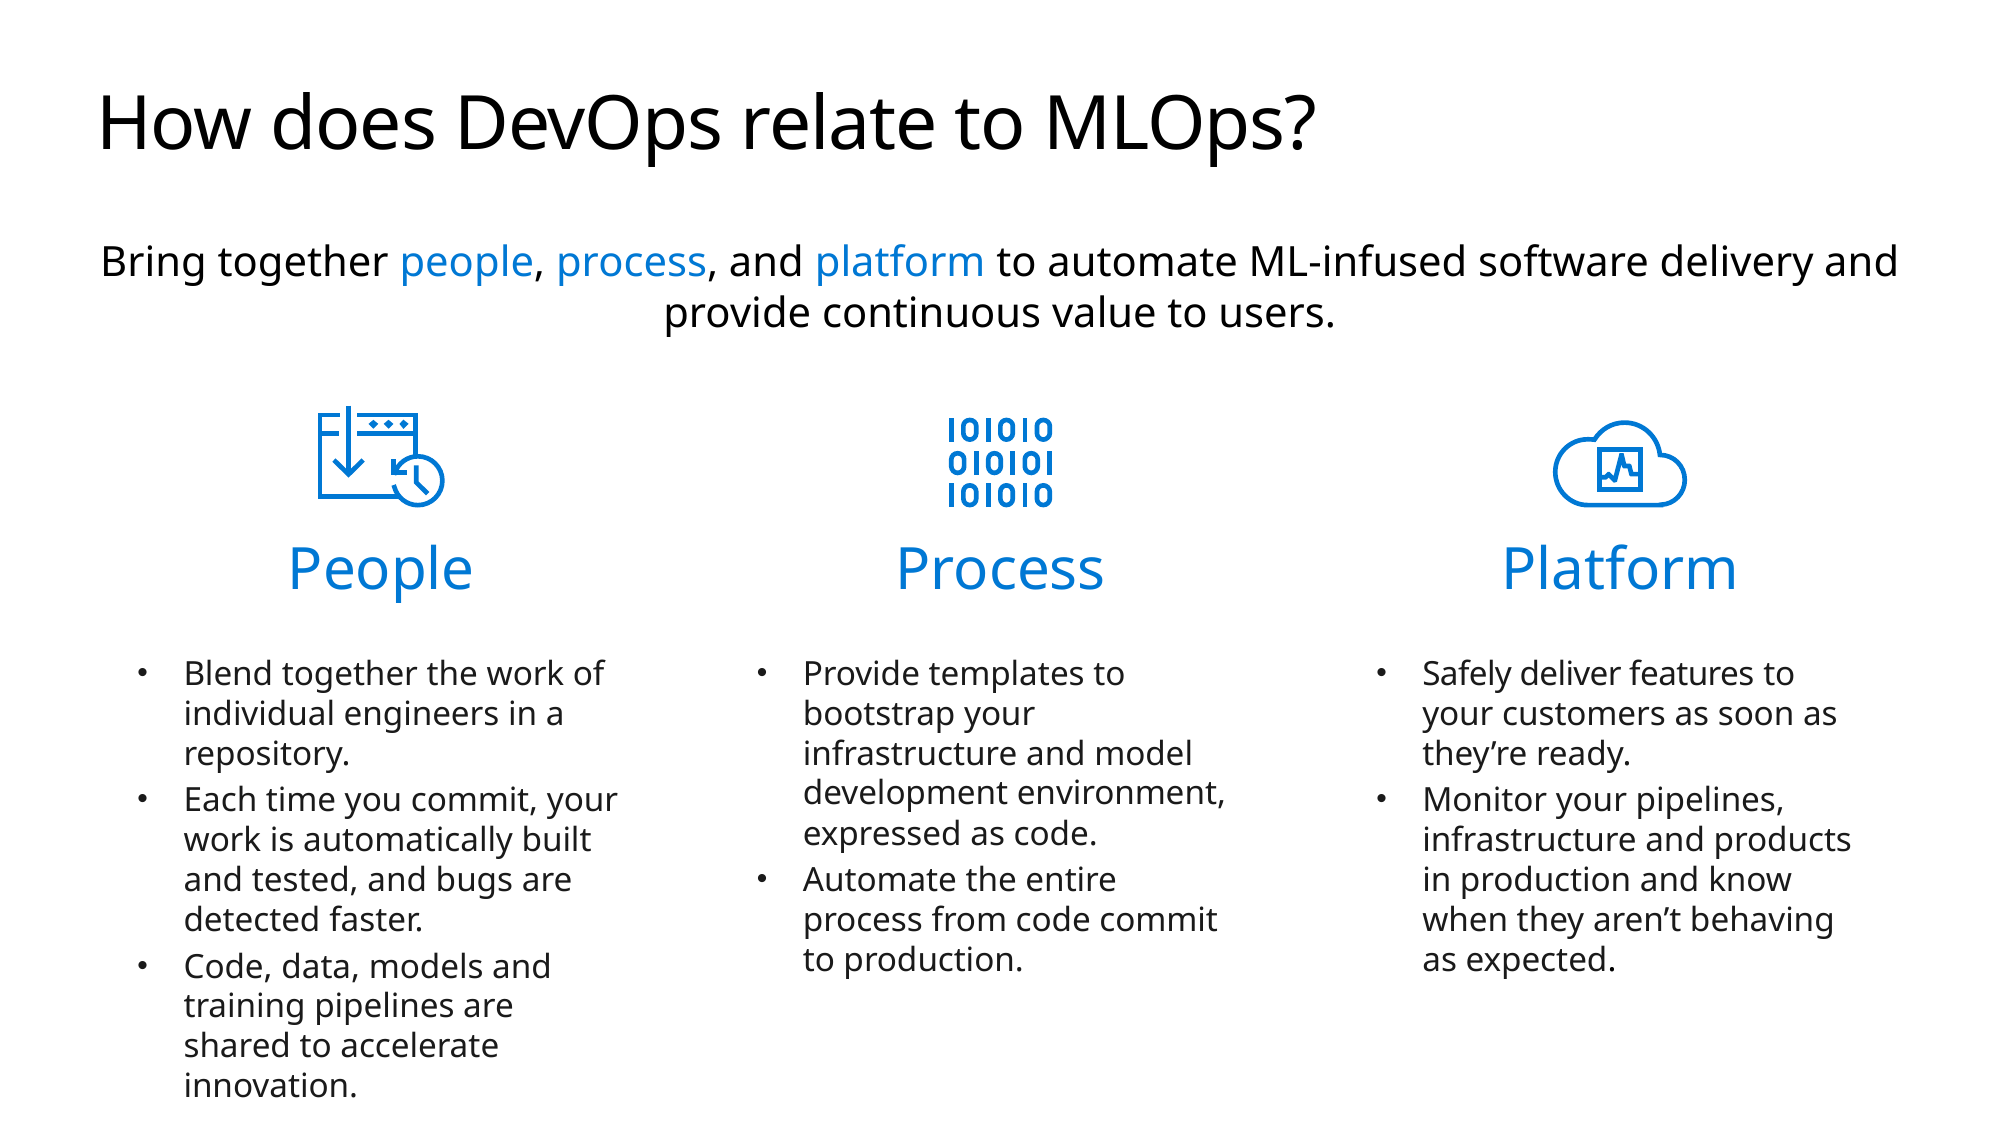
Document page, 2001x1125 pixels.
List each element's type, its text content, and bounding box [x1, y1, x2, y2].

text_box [95, 405, 1906, 736]
title How does DevOps relate to MLOps? [96, 75, 1904, 166]
list Bring together people, process, and platform to automate ML-infused software delivery and provide continuous value to users. [96, 235, 1904, 337]
